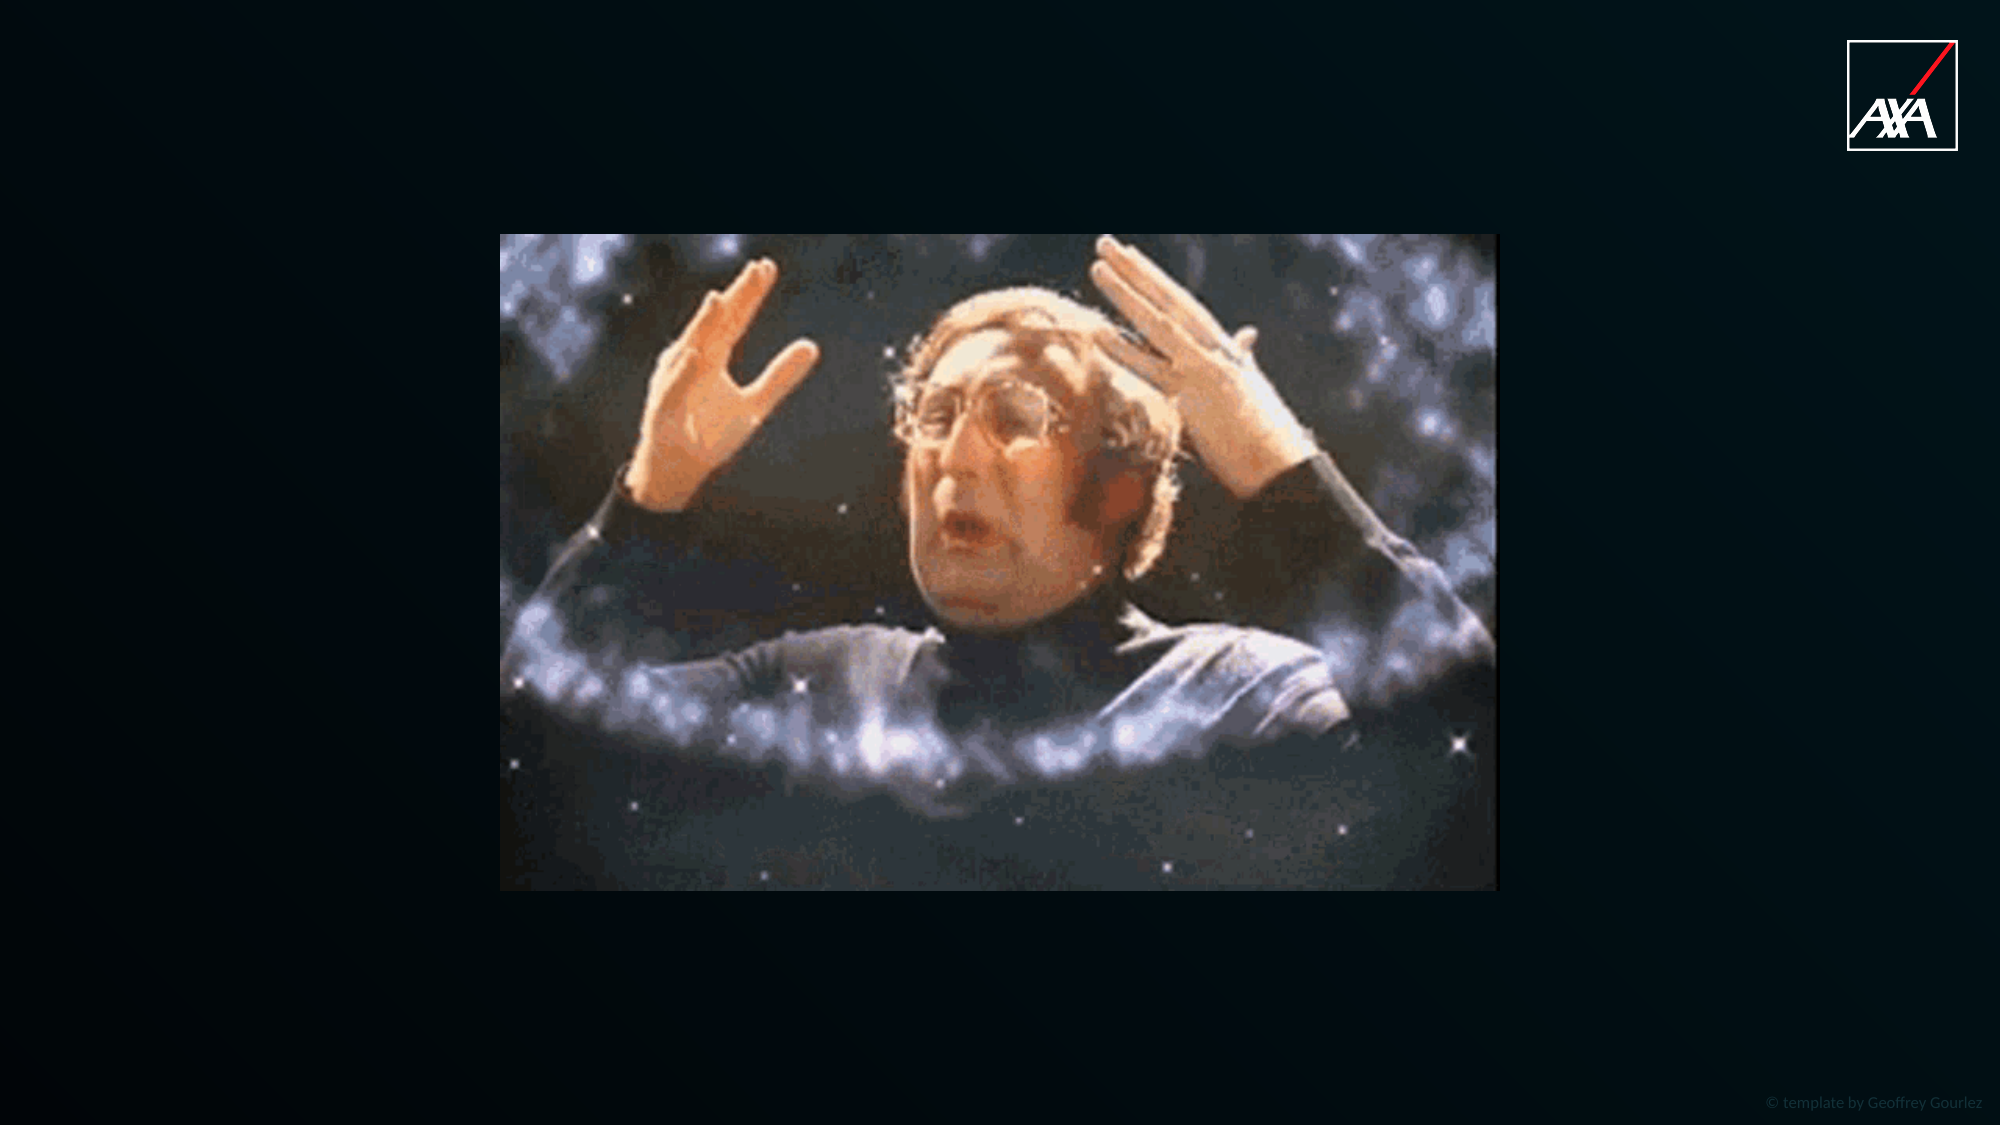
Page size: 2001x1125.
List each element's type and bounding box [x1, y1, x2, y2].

picture [499, 234, 1500, 891]
picture [1847, 40, 1958, 151]
